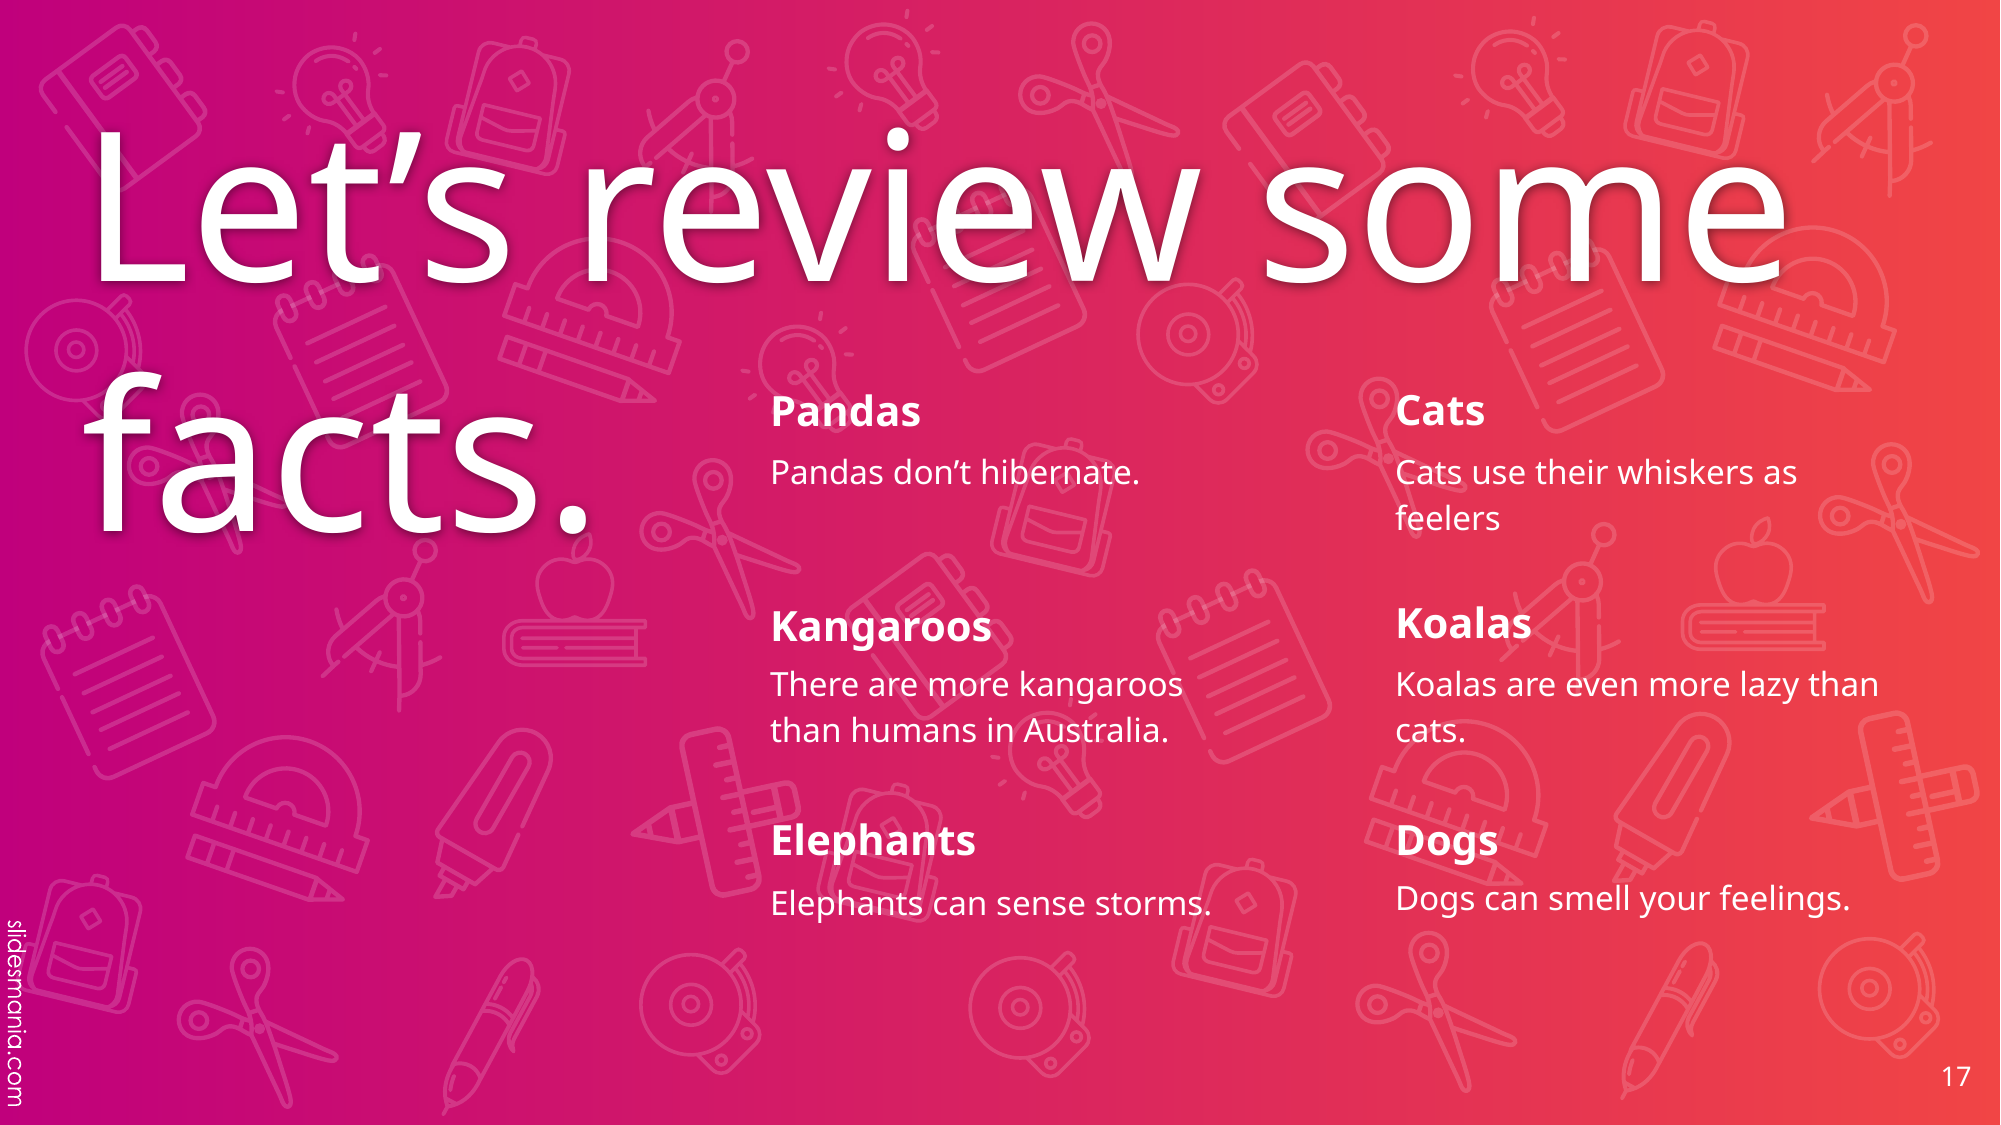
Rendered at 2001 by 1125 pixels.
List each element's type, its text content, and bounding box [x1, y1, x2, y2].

subtitle Pandas [749, 357, 1284, 424]
list Pandas don’t hibernate. [749, 424, 1284, 562]
list There are more kangaroos than humans in Australia. [749, 637, 1284, 775]
list Elephants can sense storms. [749, 856, 1284, 993]
subtitle Kangaroos [749, 572, 1284, 637]
subtitle Elephants [749, 786, 1284, 856]
list Koalas are even more lazy than cats. [1374, 669, 1909, 775]
subtitle Dogs [1374, 786, 1909, 851]
title Let’s review some facts. [61, 53, 1951, 179]
subtitle Cats [1374, 356, 1909, 424]
list Dogs can smell your feelings. [1374, 851, 1909, 989]
subtitle Koalas [1374, 568, 1909, 669]
list Cats use their whiskers as feelers [1374, 424, 1909, 562]
slide_number ‹#› [1871, 1038, 1992, 1125]
